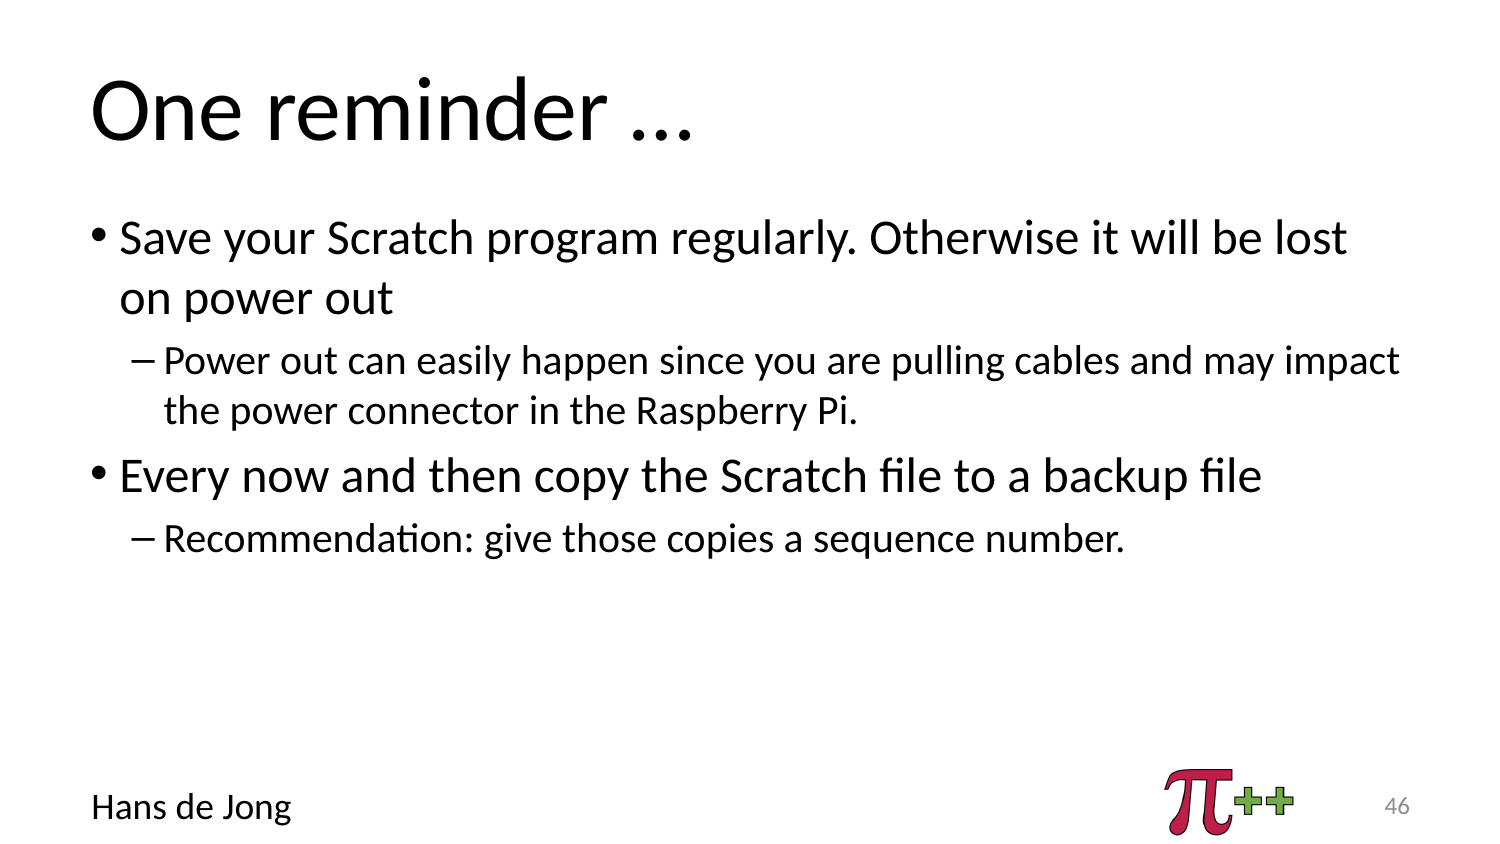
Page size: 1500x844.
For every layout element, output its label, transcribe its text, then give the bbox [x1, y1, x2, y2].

slide_number 46 [1340, 782, 1425, 827]
list Save your Scratch program regularly. Otherwise it will be lost on power out Power out can easily happen since you are pulling cables and may impact the power connector in the Raspberry Pi. Every now and then copy the Scratch file to a backup file Recommendation: give those copies a sequence number. [75, 196, 1425, 754]
title One reminder … [75, 33, 1425, 175]
picture [1163, 768, 1294, 836]
